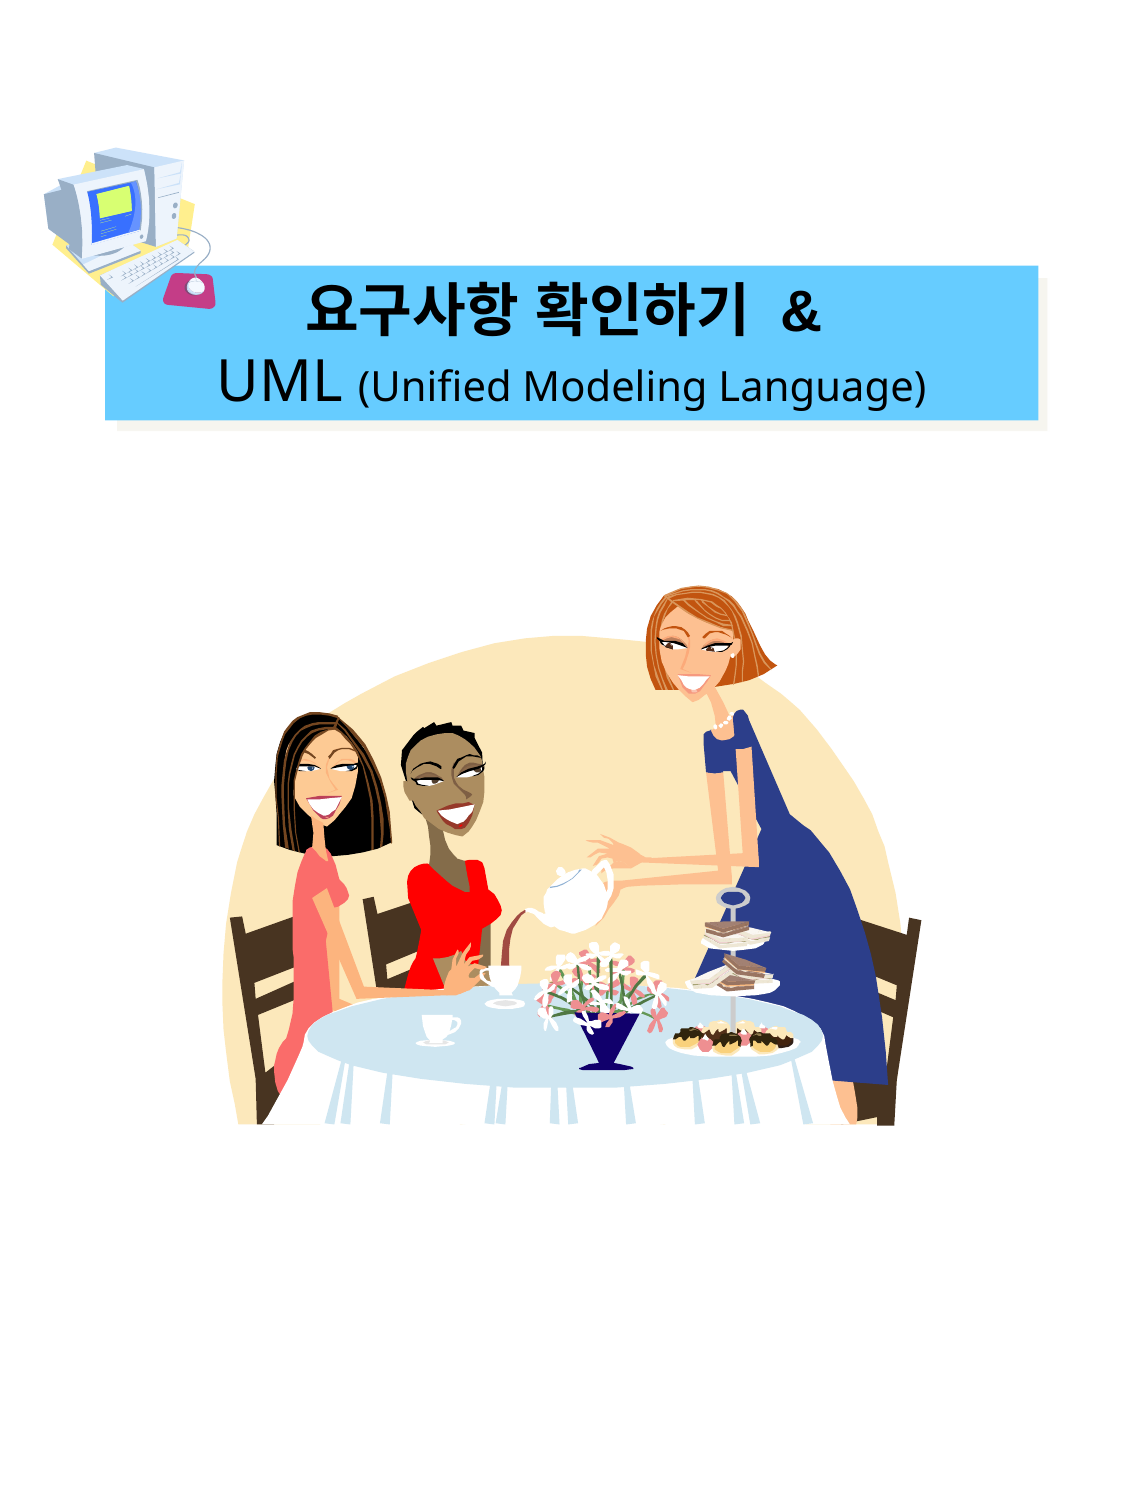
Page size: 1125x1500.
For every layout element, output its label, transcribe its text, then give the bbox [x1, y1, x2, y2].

text_box 요구사항 확인하기 & UML (Unified Modeling Language) [105, 265, 1039, 421]
picture [43, 147, 217, 310]
picture [219, 582, 925, 1129]
